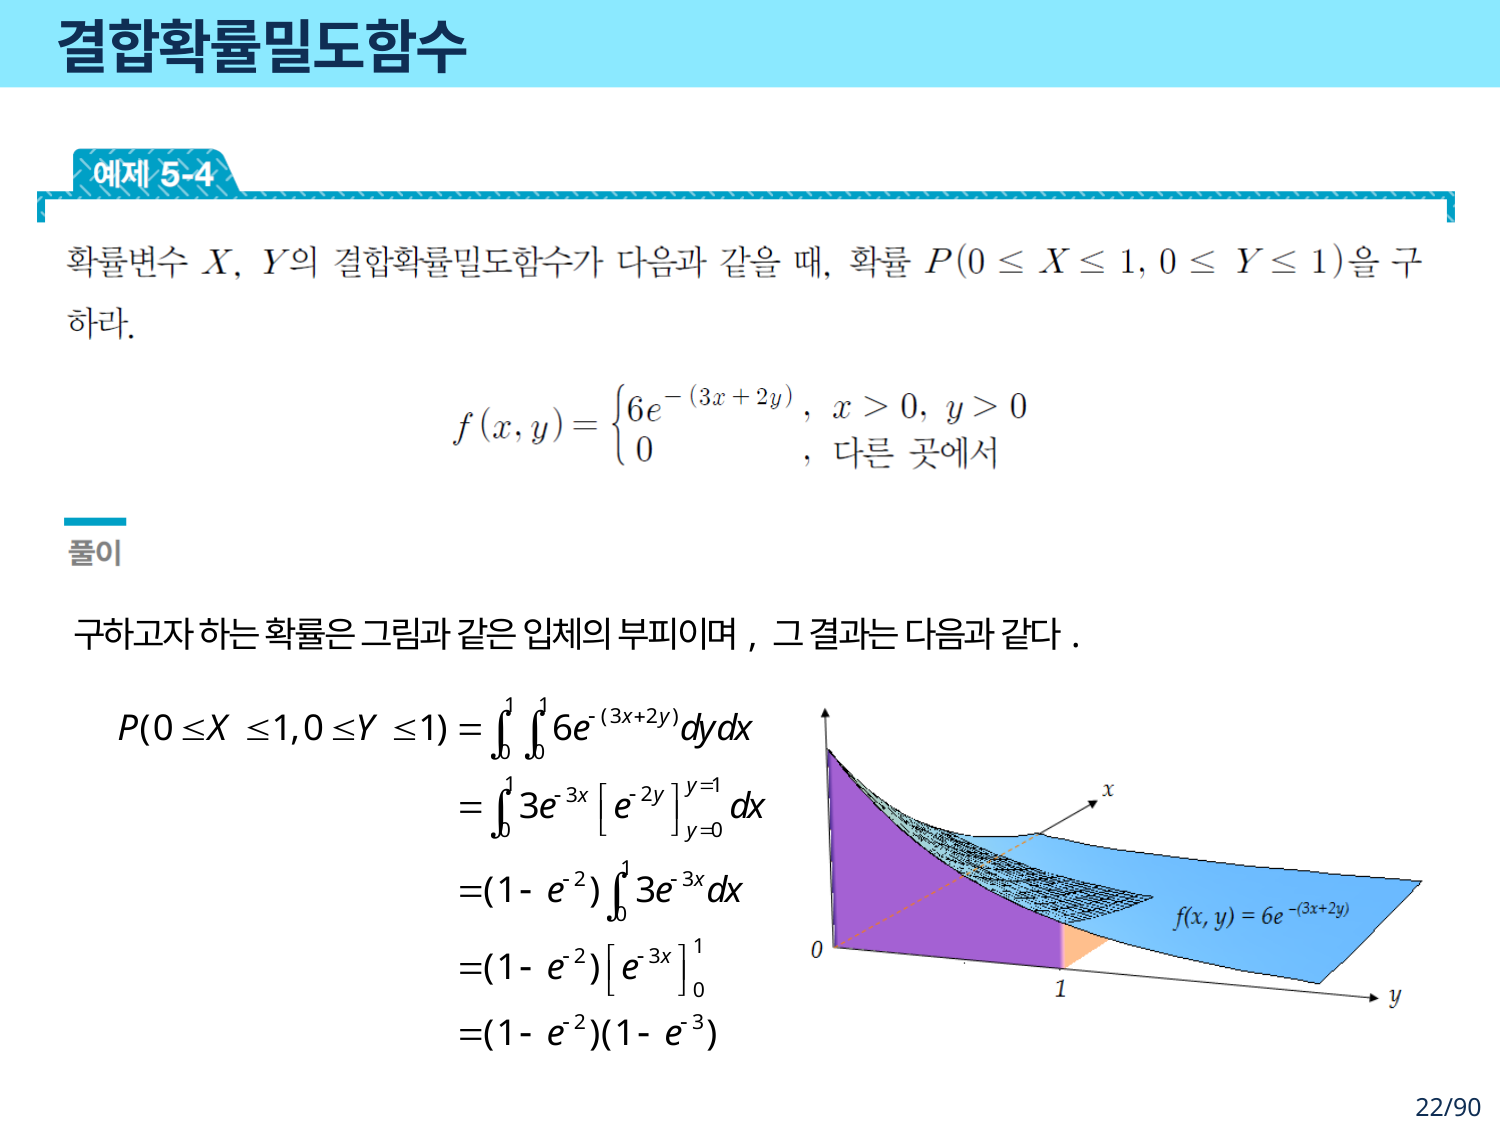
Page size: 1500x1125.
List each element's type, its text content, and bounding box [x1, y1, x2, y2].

picture [28, 129, 1482, 592]
title 결합확률밀도함수 [40, 5, 1288, 84]
picture [796, 697, 1428, 1015]
text_box 구하고자 하는 확률은 그림과 같은 입체의 부피이며, 그 결과는 다음과 같다. [58, 604, 1453, 663]
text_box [110, 690, 774, 1063]
